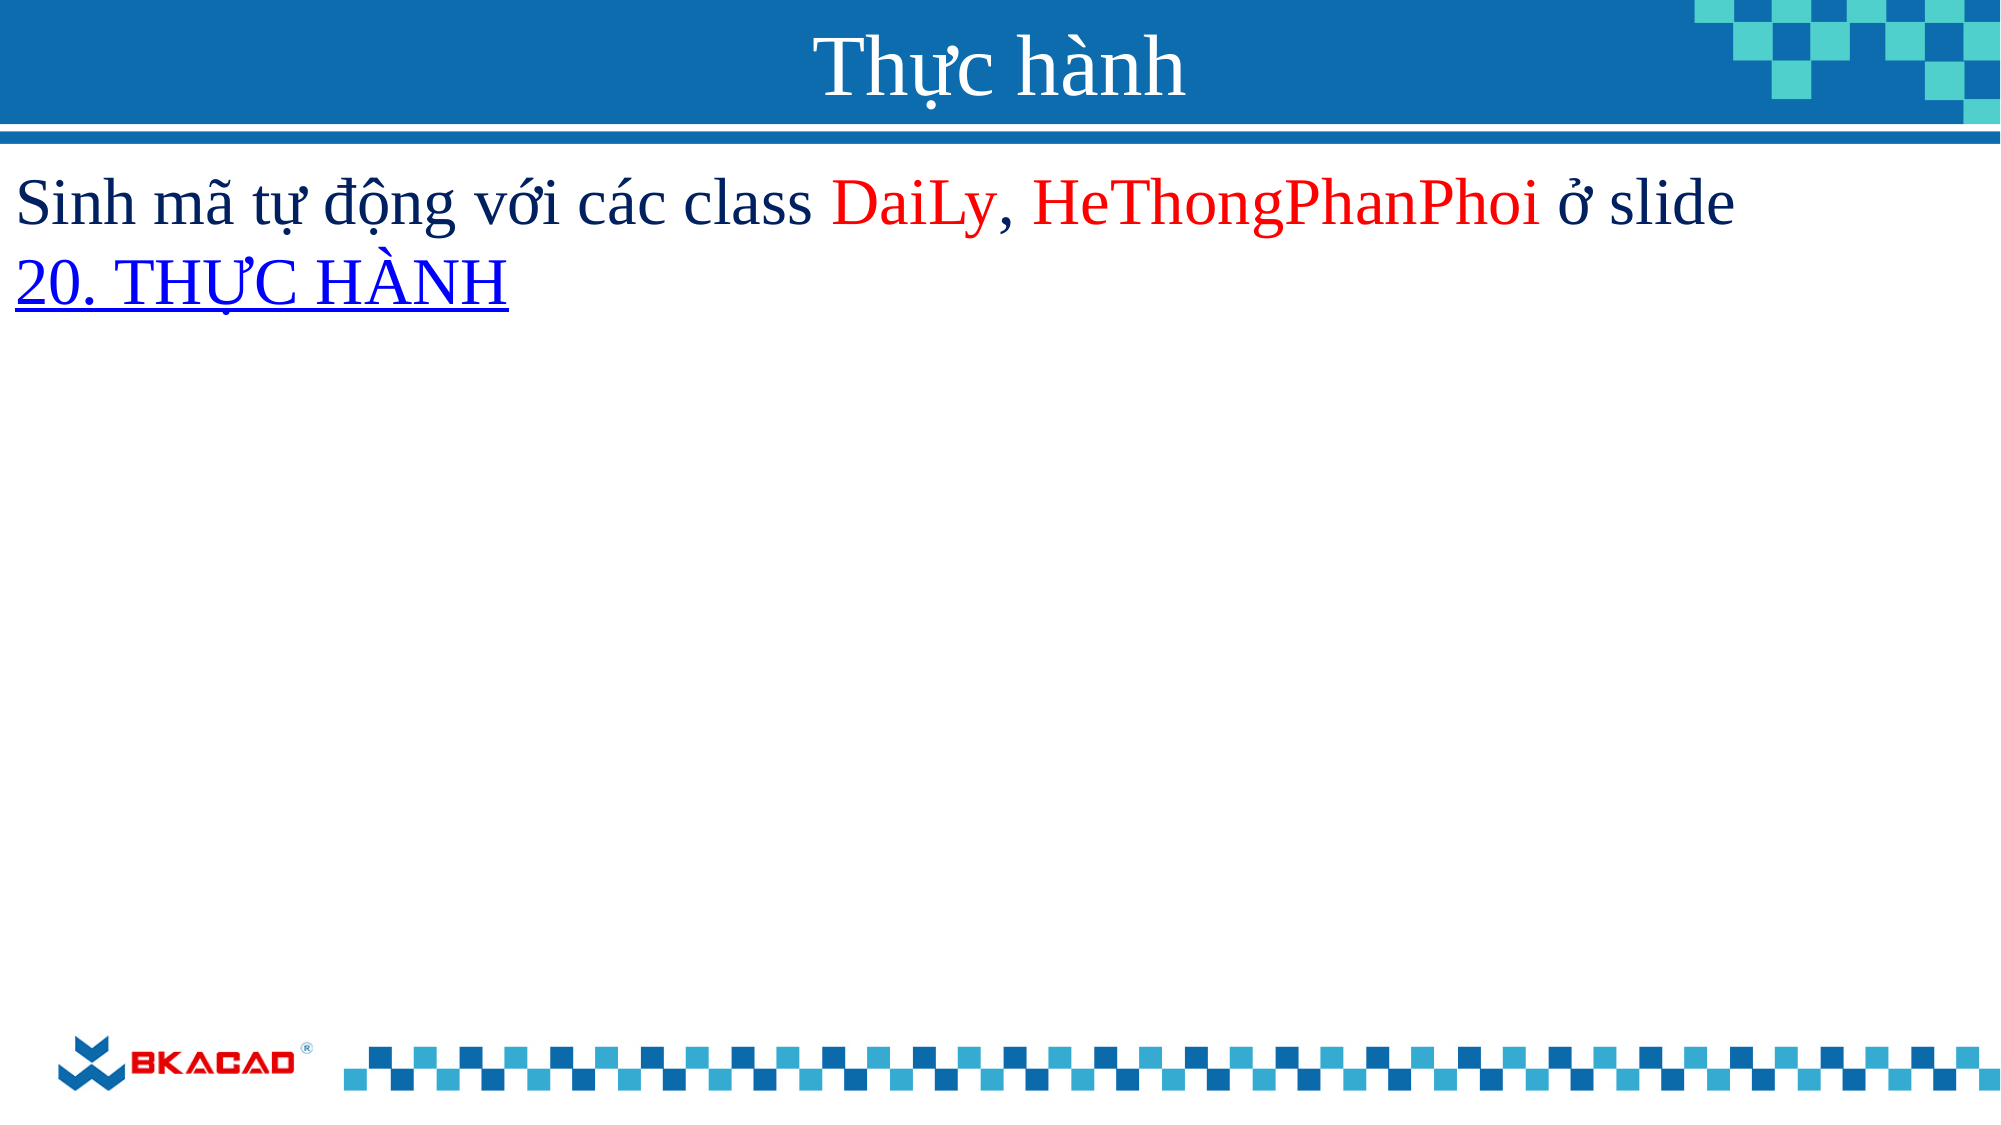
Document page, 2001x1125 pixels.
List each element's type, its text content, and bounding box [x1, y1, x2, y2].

title Thực hành [0, 0, 2000, 121]
picture [0, 0, 2001, 1125]
list Sinh mã tự động với các class DaiLy, HeThongPhanPhoi ở slide 20. THỰC HÀNH [0, 149, 1995, 350]
